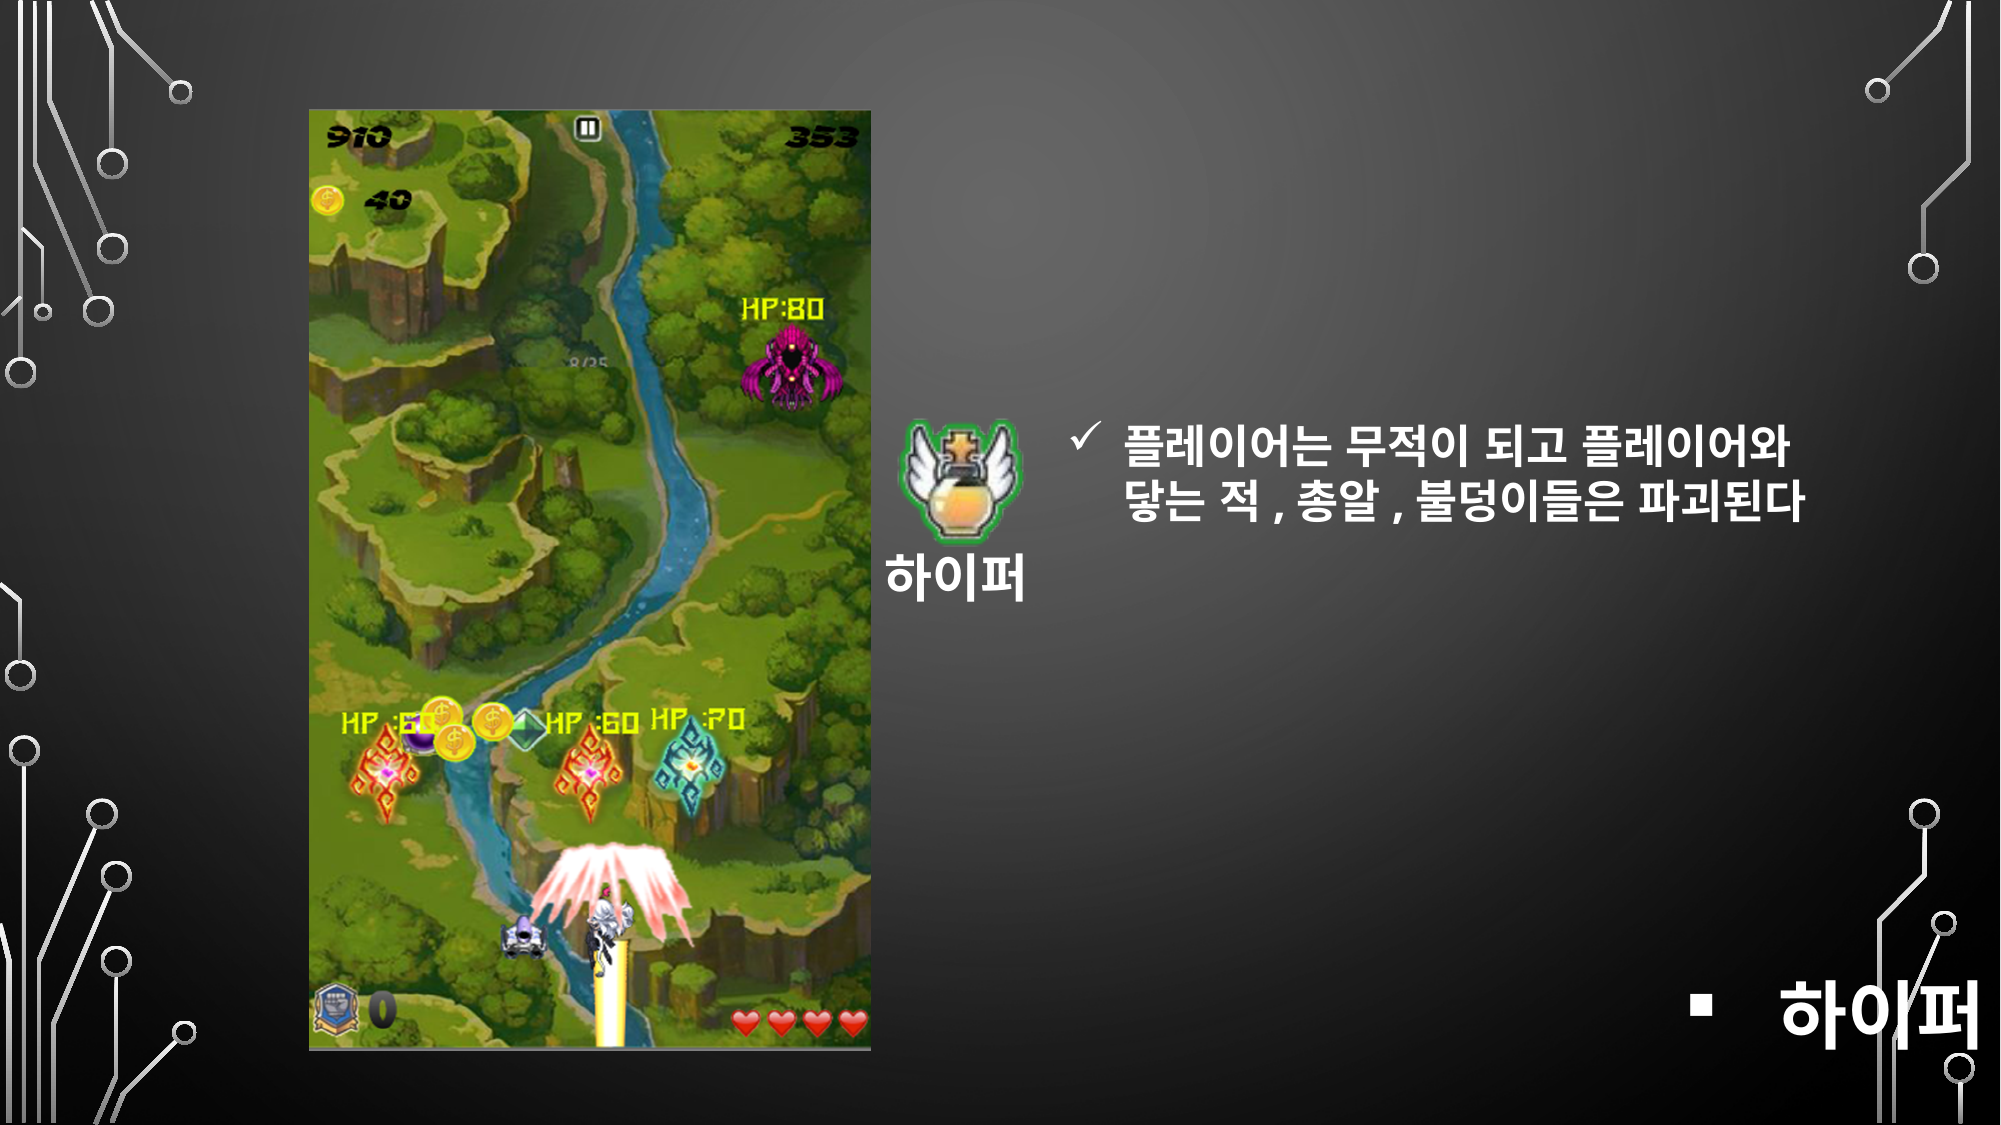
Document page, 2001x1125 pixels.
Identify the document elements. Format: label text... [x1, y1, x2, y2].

picture [893, 415, 1031, 552]
title 하이퍼 [1209, 913, 2000, 1125]
text_box 플레이어는 무적이 되고 플레이어와 닿는 적,총알,불덩이들은 파괴된다 [1052, 410, 1893, 535]
text_box 하이퍼 [871, 538, 1080, 616]
picture [308, 108, 871, 1051]
